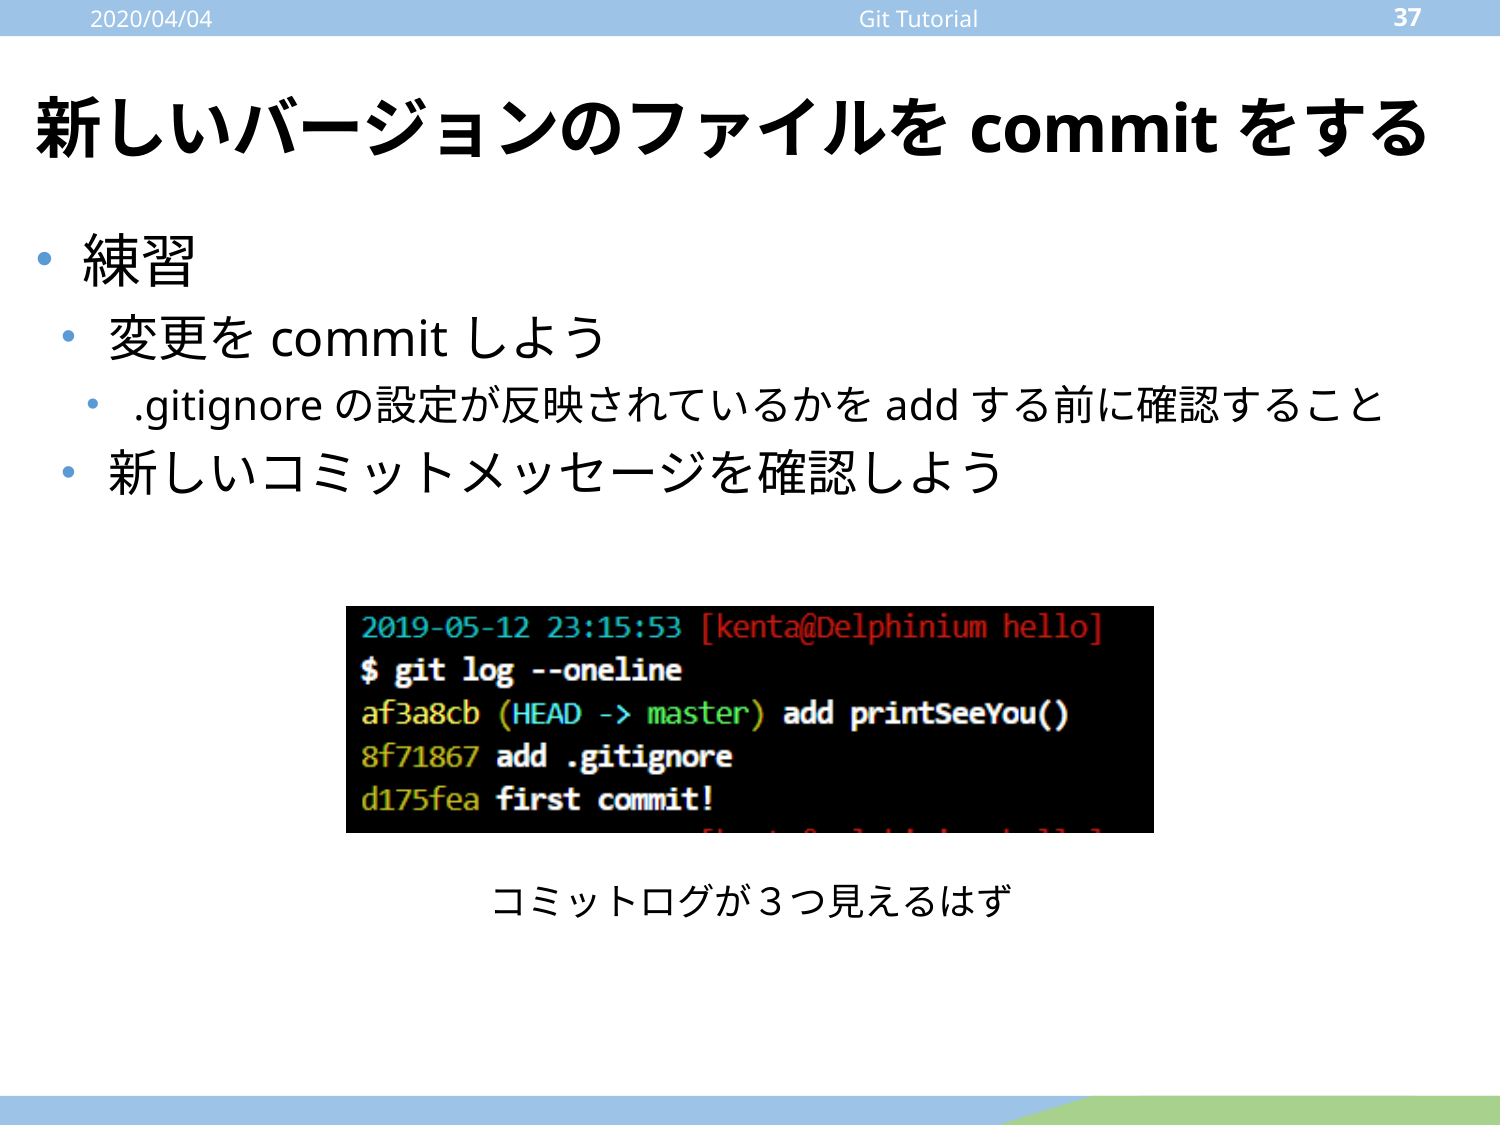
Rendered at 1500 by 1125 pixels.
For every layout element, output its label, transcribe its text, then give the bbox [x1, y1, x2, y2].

slide_number 37 [1320, 0, 1496, 36]
text_box コミットログが３つ見えるはず [423, 870, 1080, 931]
title 新しいバージョンのファイルをcommitをする [20, 68, 1483, 184]
list 練習 変更をcommitしよう .gitignoreの設定が反映されているかをaddする前に確認すること 新しいコミットメッセージを確認しよう [20, 216, 1483, 1063]
footer Git Tutorial [517, 0, 1321, 37]
picture [346, 606, 1154, 834]
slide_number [75, 0, 471, 36]
